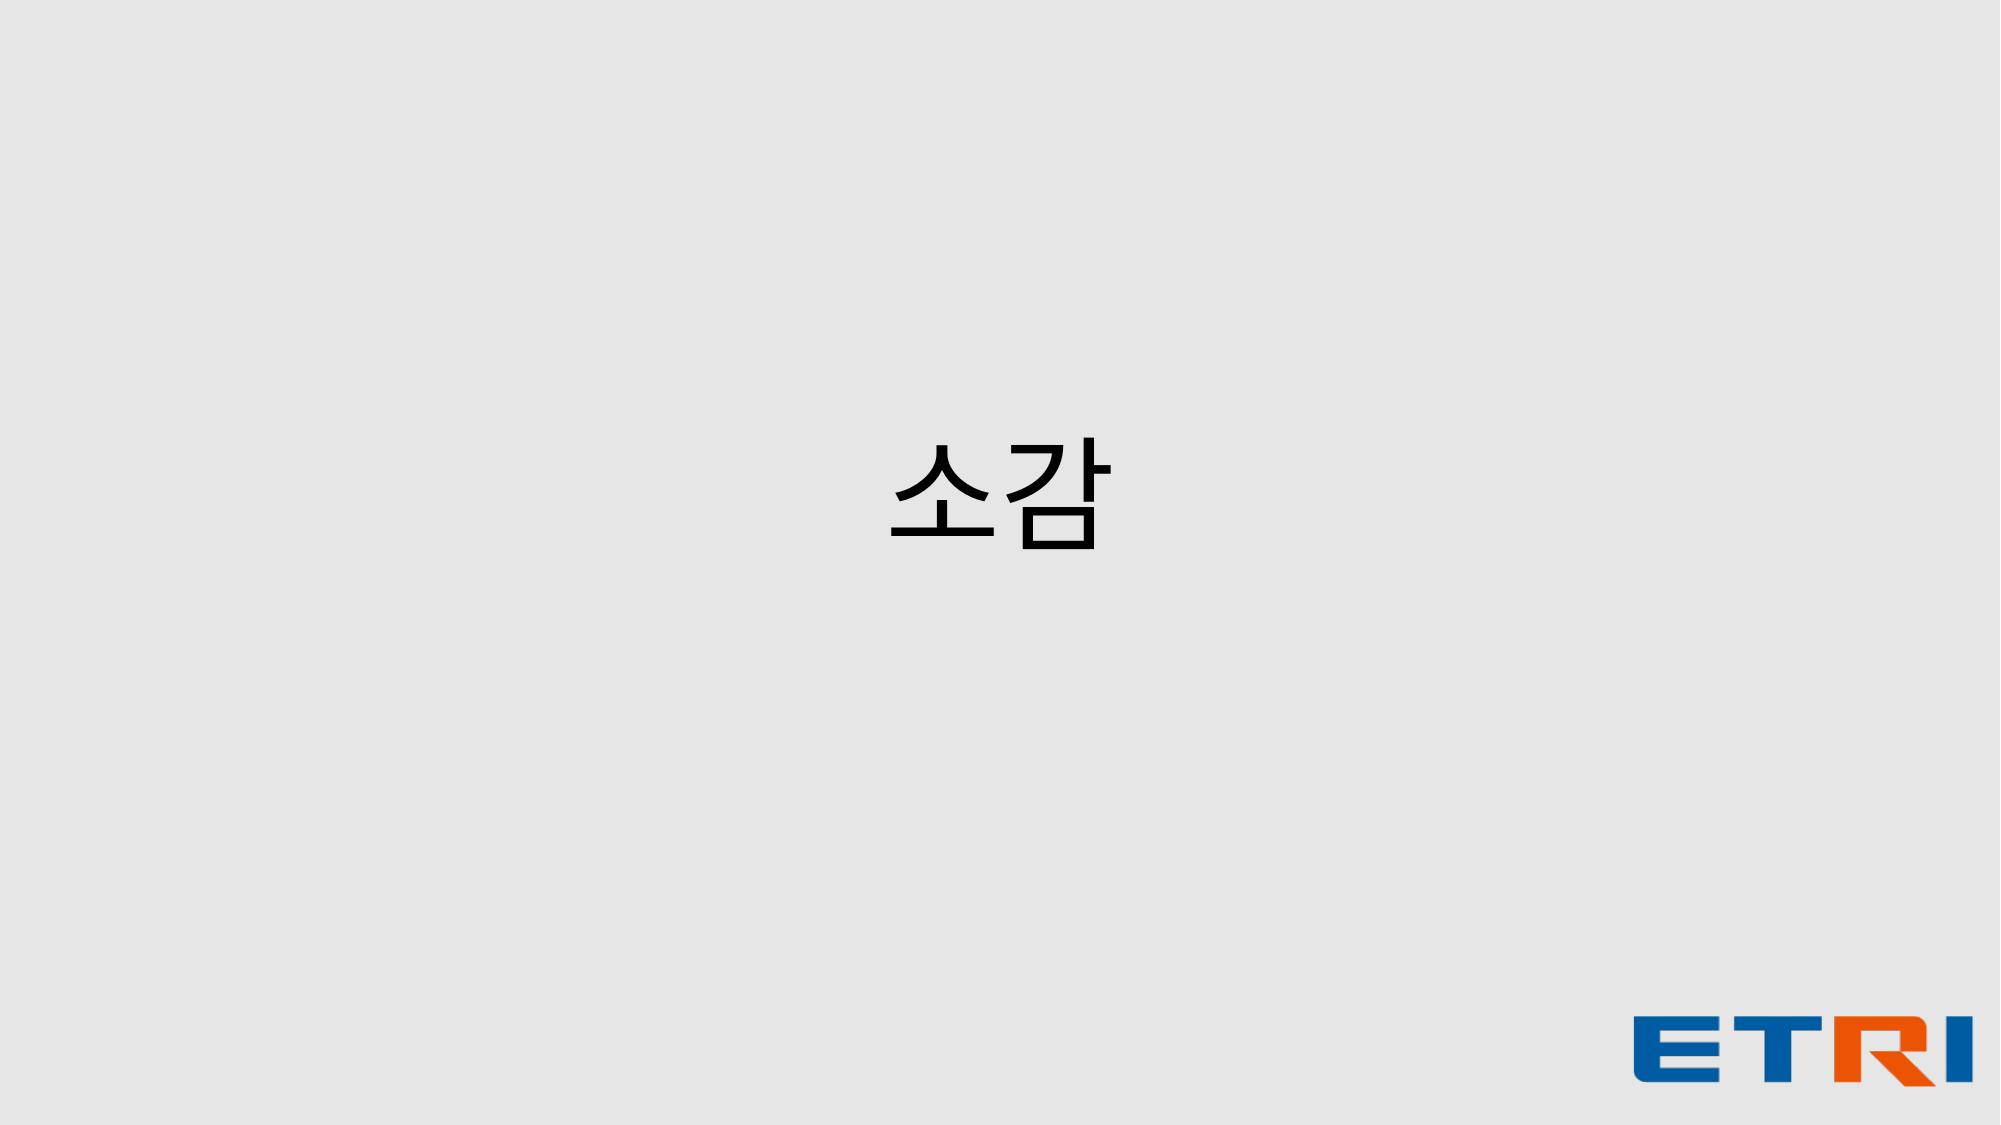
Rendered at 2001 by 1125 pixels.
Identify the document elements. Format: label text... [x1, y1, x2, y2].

picture [1606, 976, 2000, 1125]
title 소감 [249, 184, 1750, 576]
